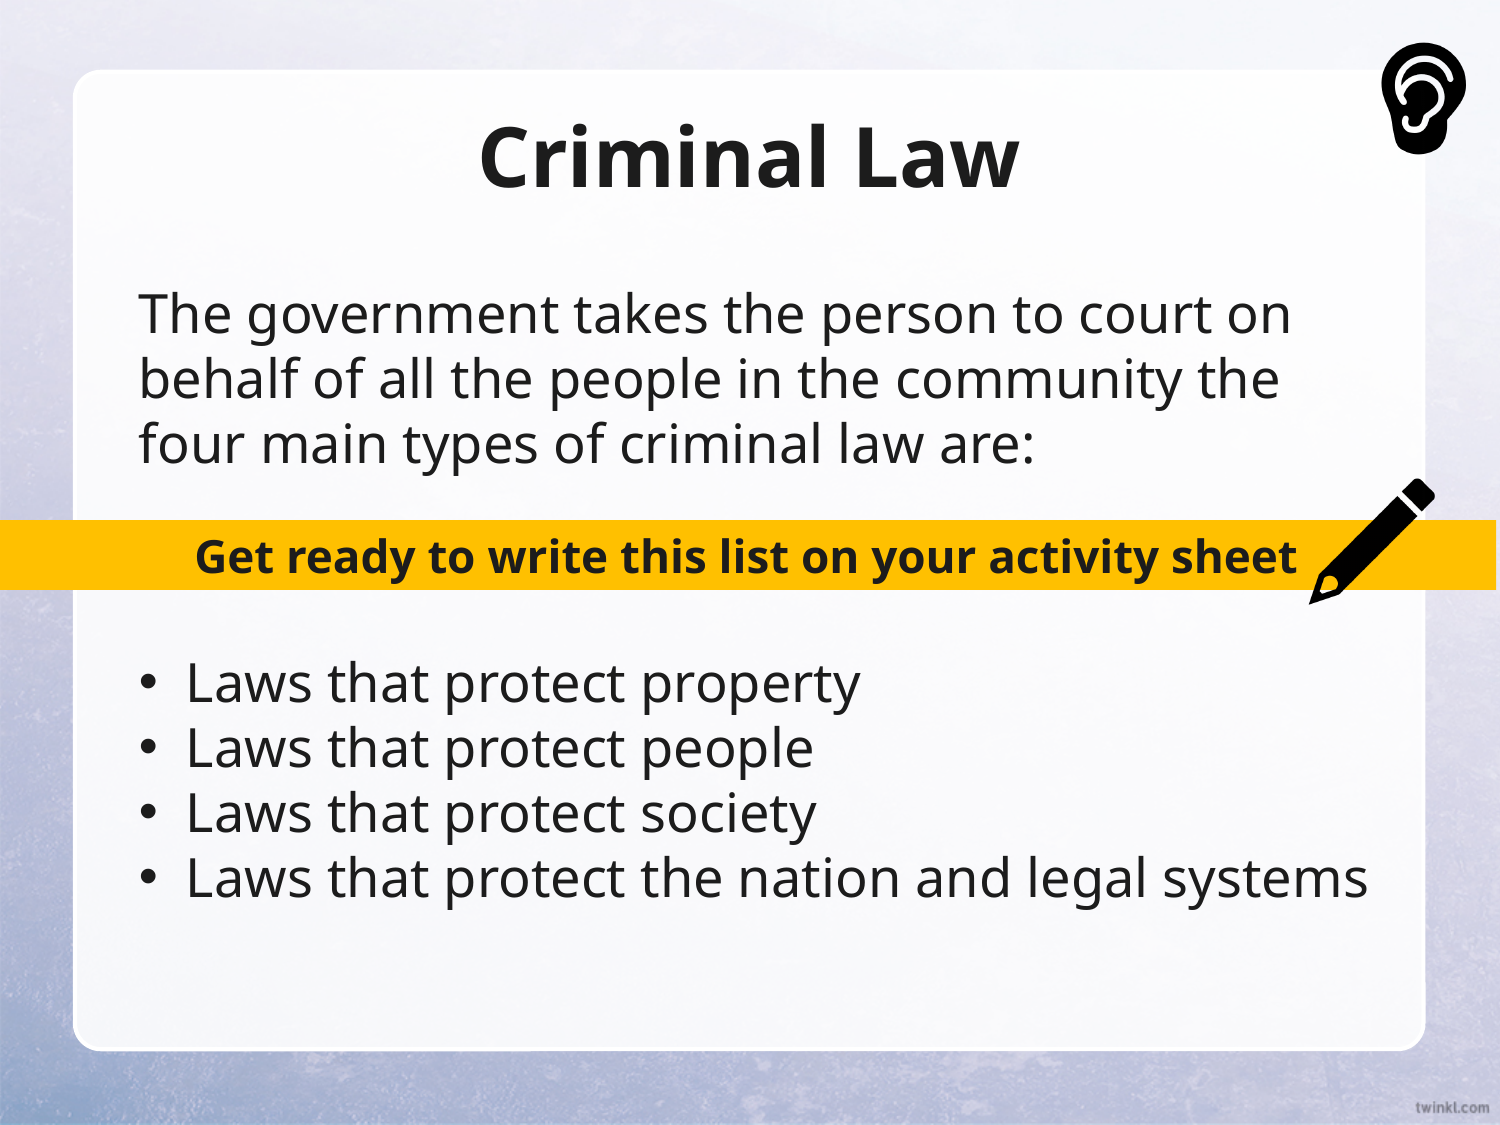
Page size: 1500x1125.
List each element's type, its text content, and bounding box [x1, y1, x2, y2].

picture [0, 0, 1500, 1125]
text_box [0, 466, 1497, 617]
text_box Laws that protect property Laws that protect people Laws that protect society Laws that protect the nation and legal systems [123, 640, 1424, 916]
title Criminal Law [73, 76, 1426, 244]
text_box The government takes the person to court on behalf of all the people in the community the four main types of criminal law are: [123, 271, 1369, 466]
